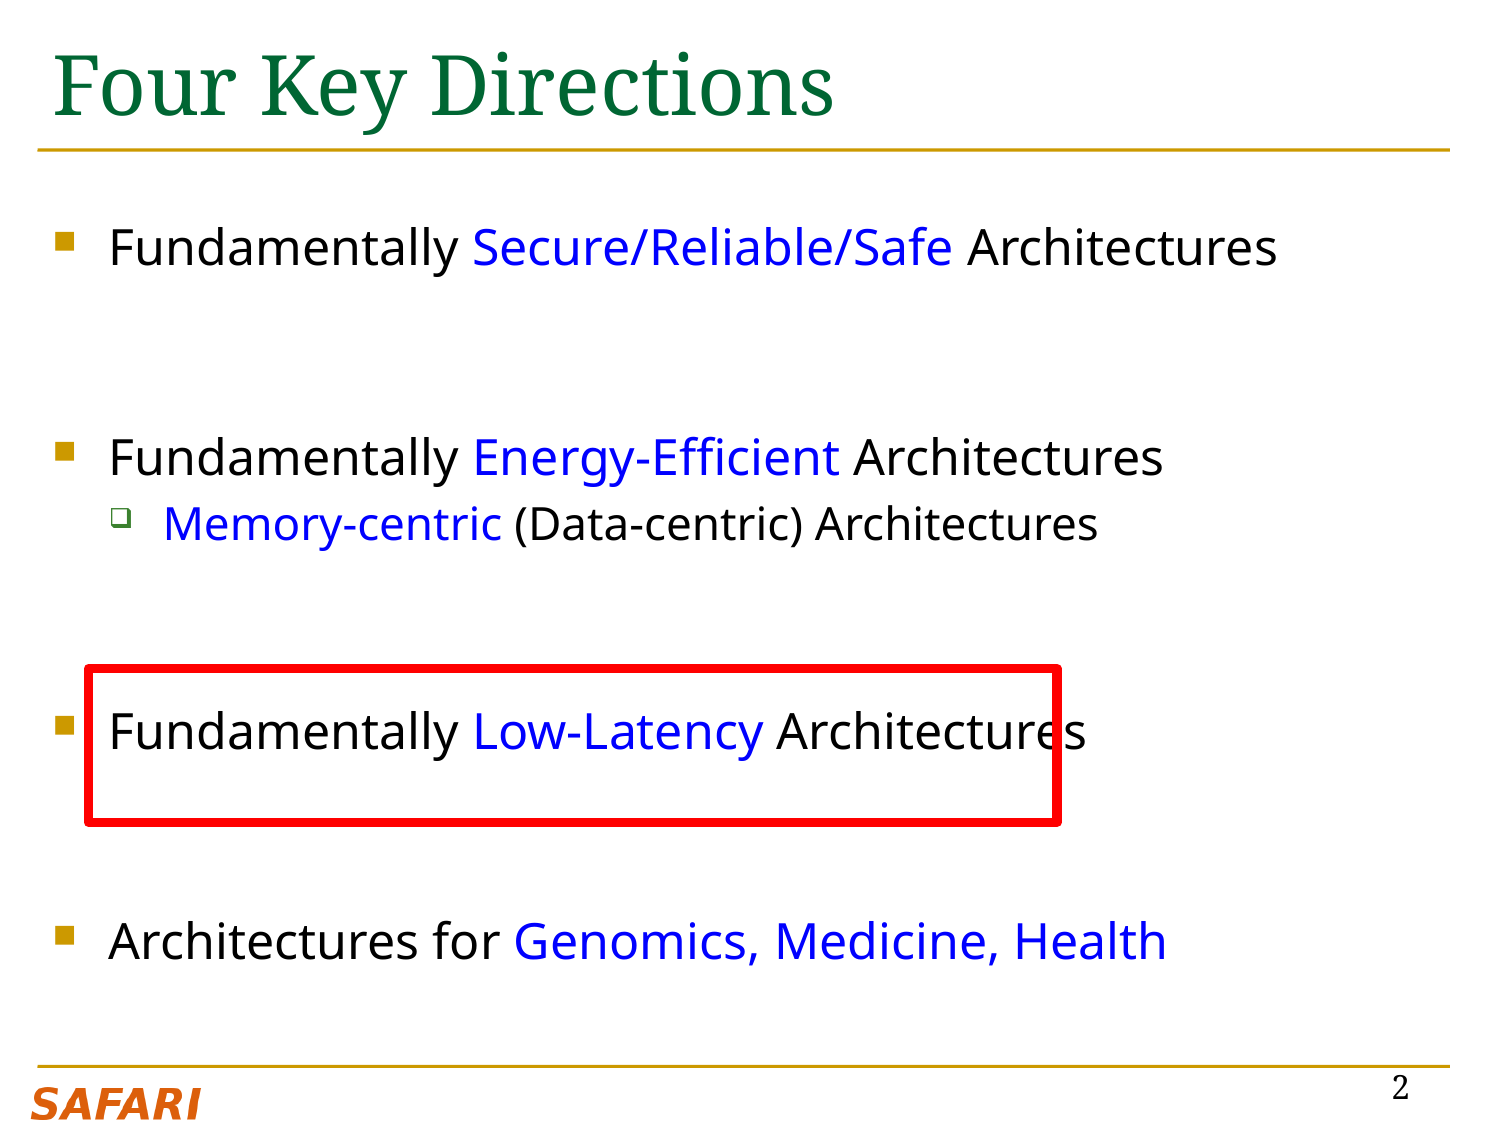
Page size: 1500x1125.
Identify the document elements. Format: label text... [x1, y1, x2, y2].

slide_number 2 [1074, 1043, 1426, 1120]
list Fundamentally Secure/Reliable/Safe Architectures Fundamentally Energy-Efficient Architectures Memory-centric (Data-centric) Architectures Fundamentally Low-Latency Architectures Architectures for Genomics, Medicine, Health [37, 207, 1451, 1009]
title Four Key Directions [37, 24, 1500, 201]
picture [29, 1078, 207, 1125]
text_box [86, 667, 1059, 824]
